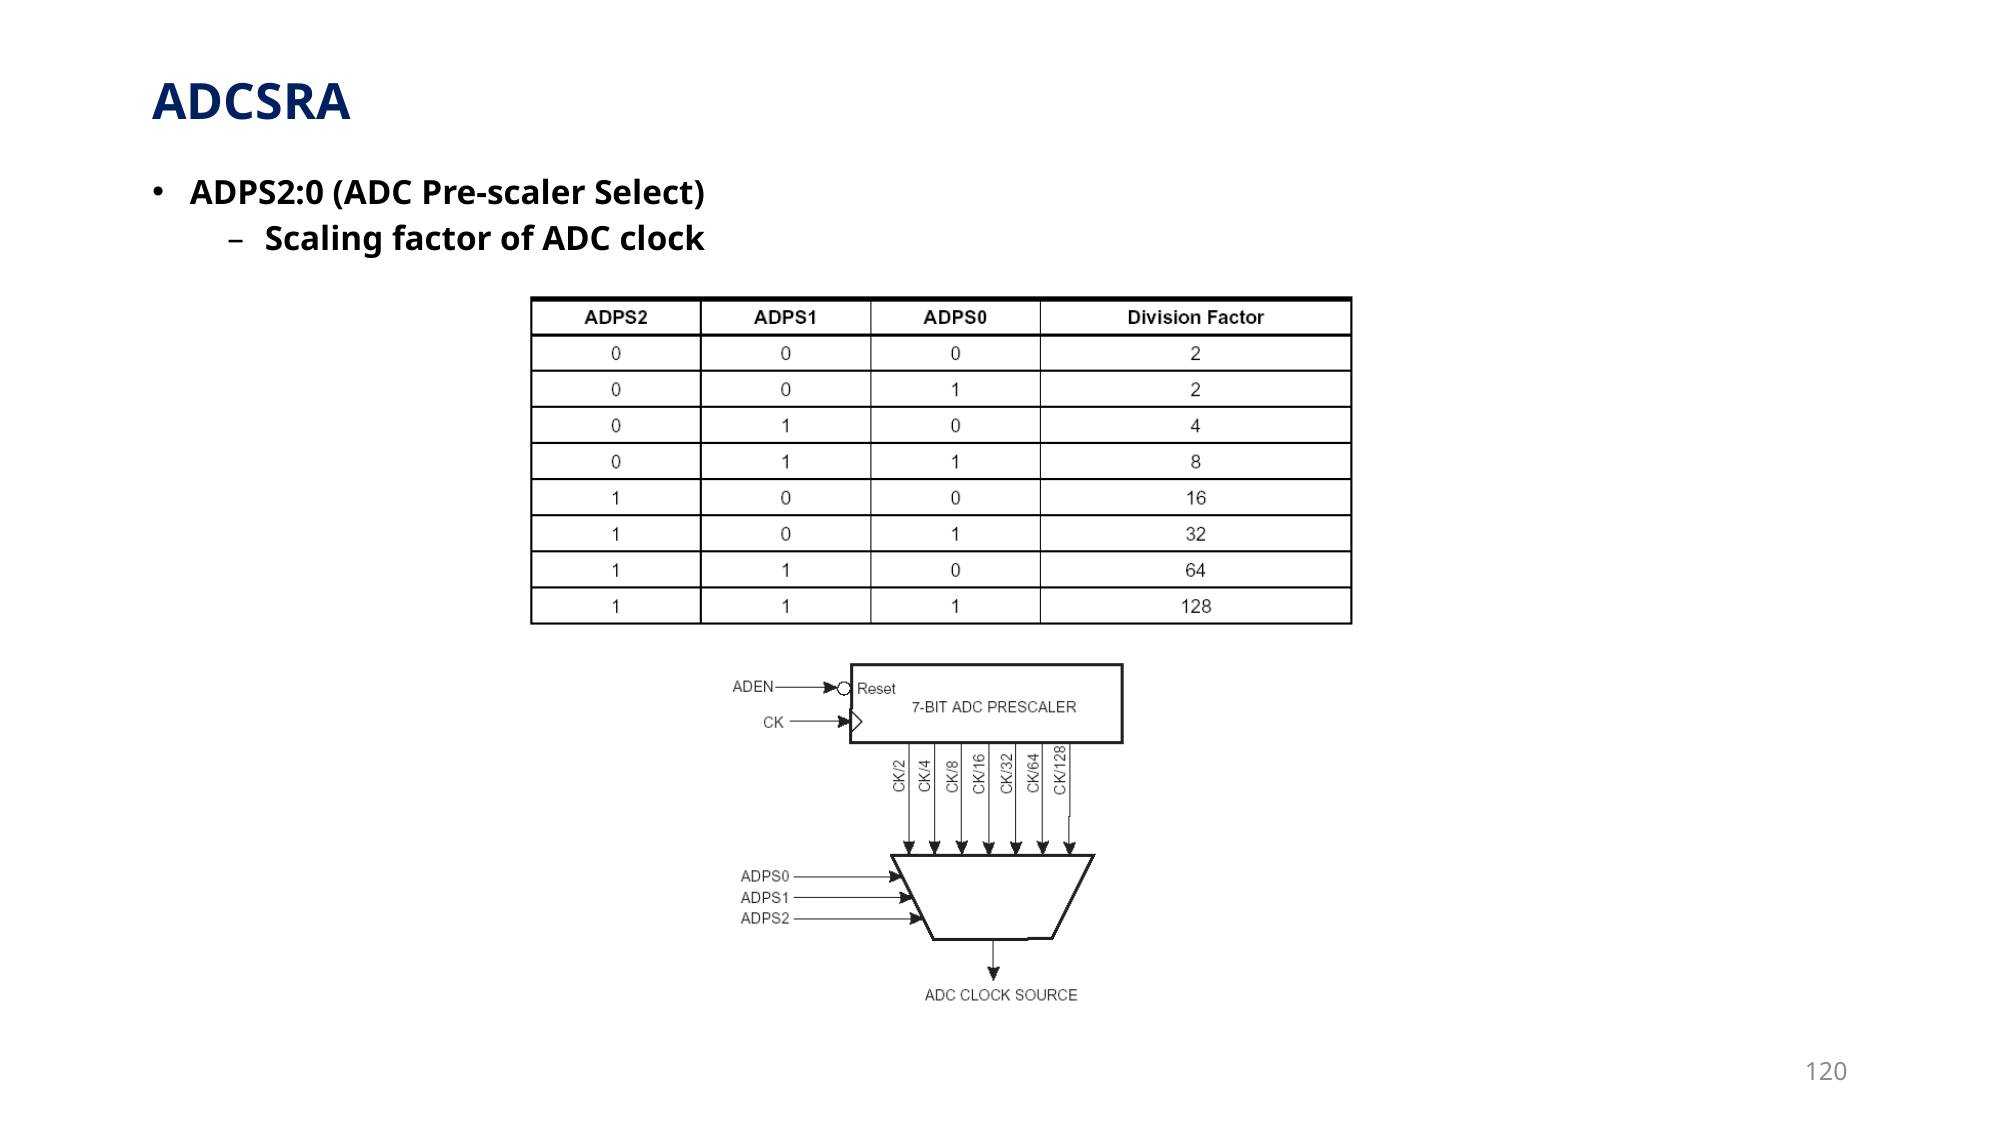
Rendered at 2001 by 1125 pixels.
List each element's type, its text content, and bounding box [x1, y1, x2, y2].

list ADPS2:0 (ADC Pre-scaler Select) Scaling factor of ADC clock [137, 167, 1863, 1014]
picture [721, 656, 1136, 1021]
slide_number 120 [1412, 1042, 1863, 1103]
picture [525, 290, 1362, 631]
title ADCSRA [137, 67, 1863, 139]
